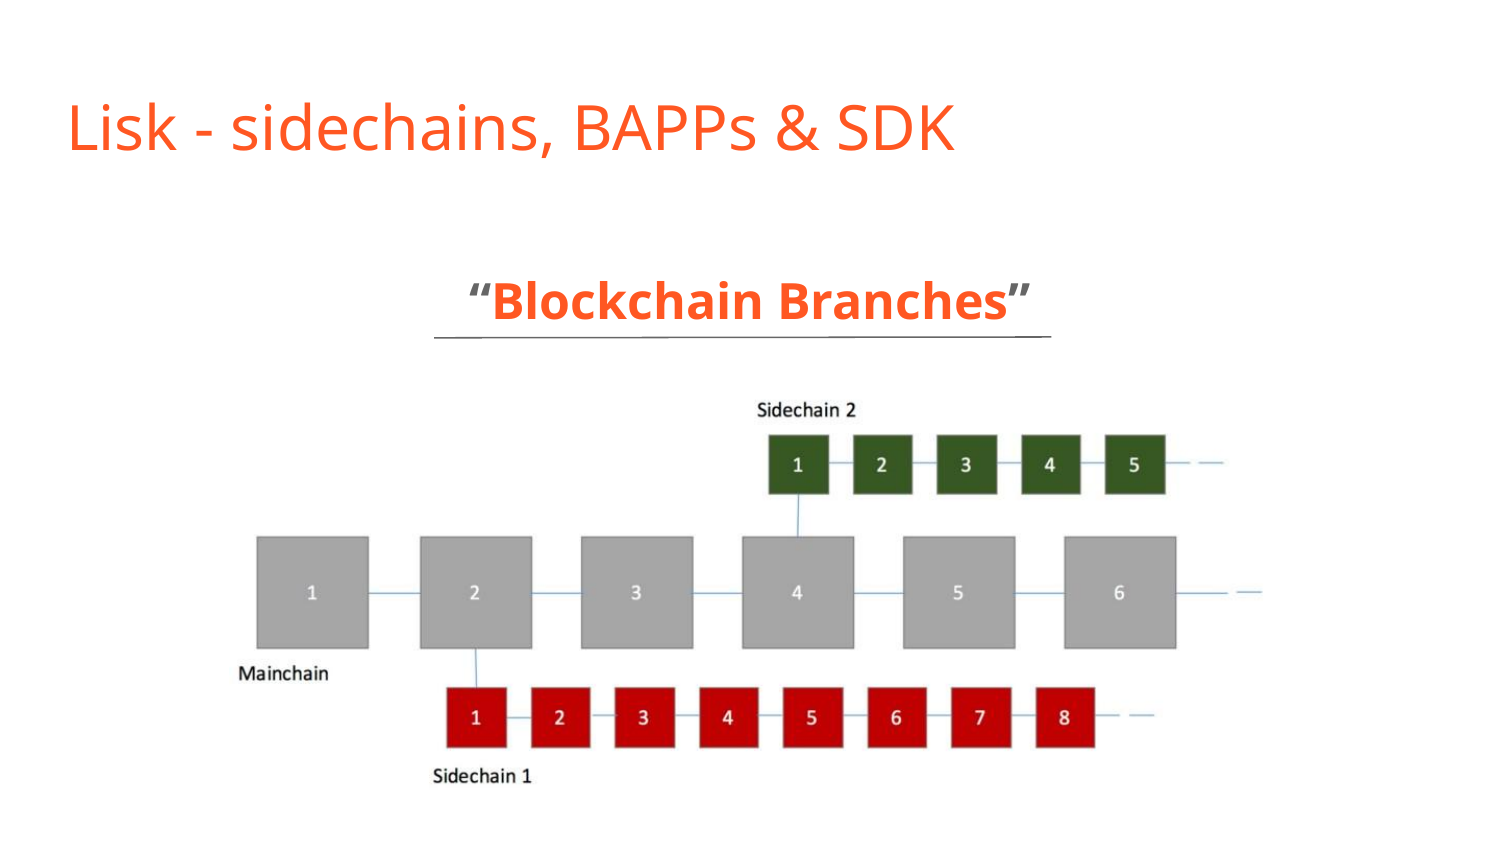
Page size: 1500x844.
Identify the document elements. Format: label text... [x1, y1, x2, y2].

list “Blockchain Branches” [51, 245, 1449, 795]
picture [228, 383, 1271, 801]
title Lisk - sidechains, BAPPs & SDK [51, 72, 1449, 167]
